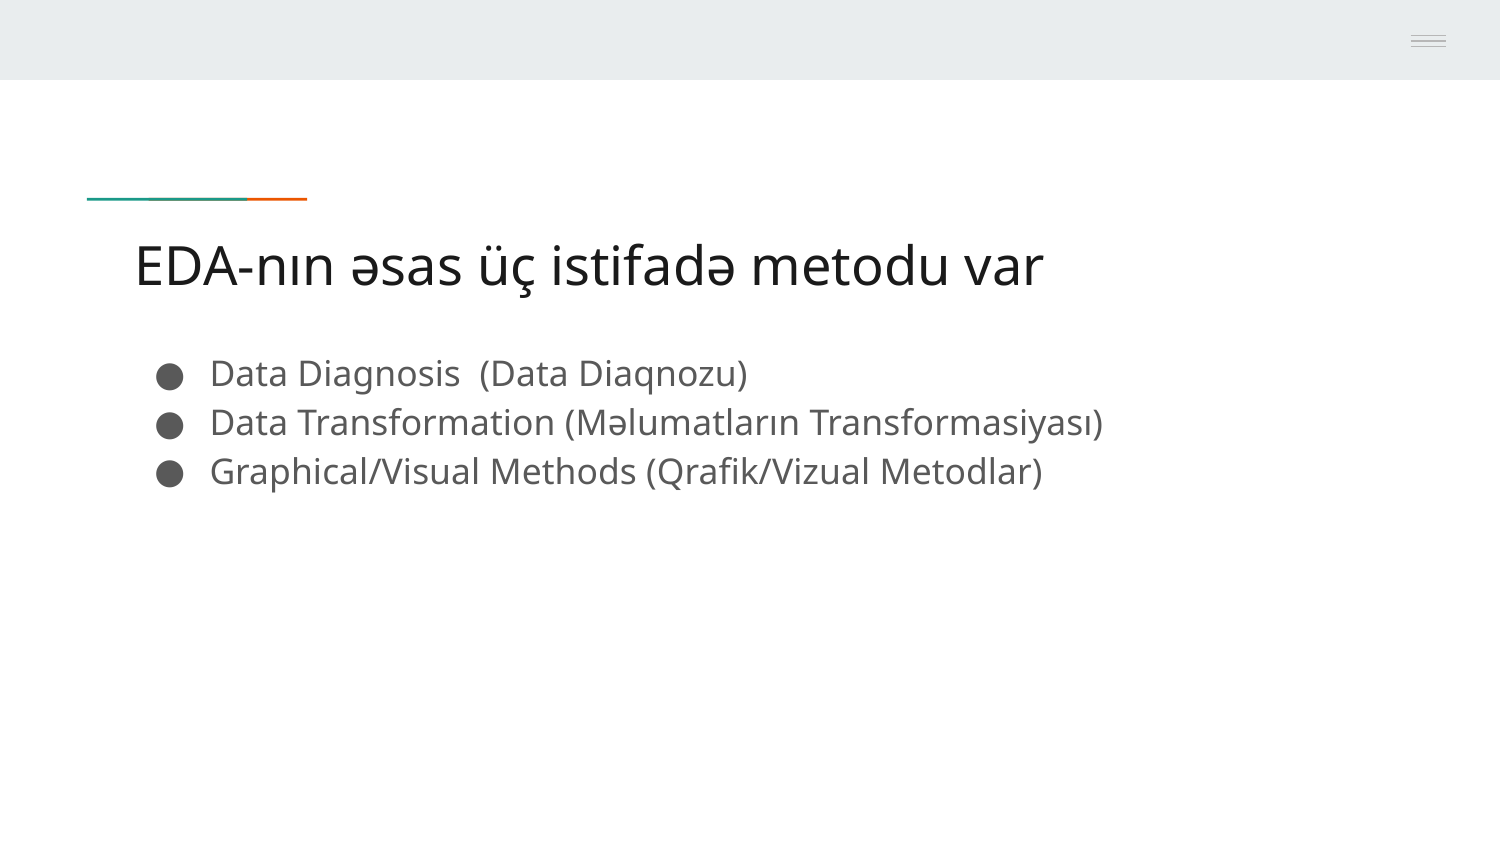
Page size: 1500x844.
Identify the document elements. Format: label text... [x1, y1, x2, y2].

title EDA-nın əsas üç istifadə metodu var [119, 216, 1381, 305]
list Data Diagnosis (Data Diaqnozu) Data Transformation (Məlumatların Transformasiyası) Graphical/Visual Methods (Qrafik/Vizual Metodlar) [119, 329, 1381, 701]
